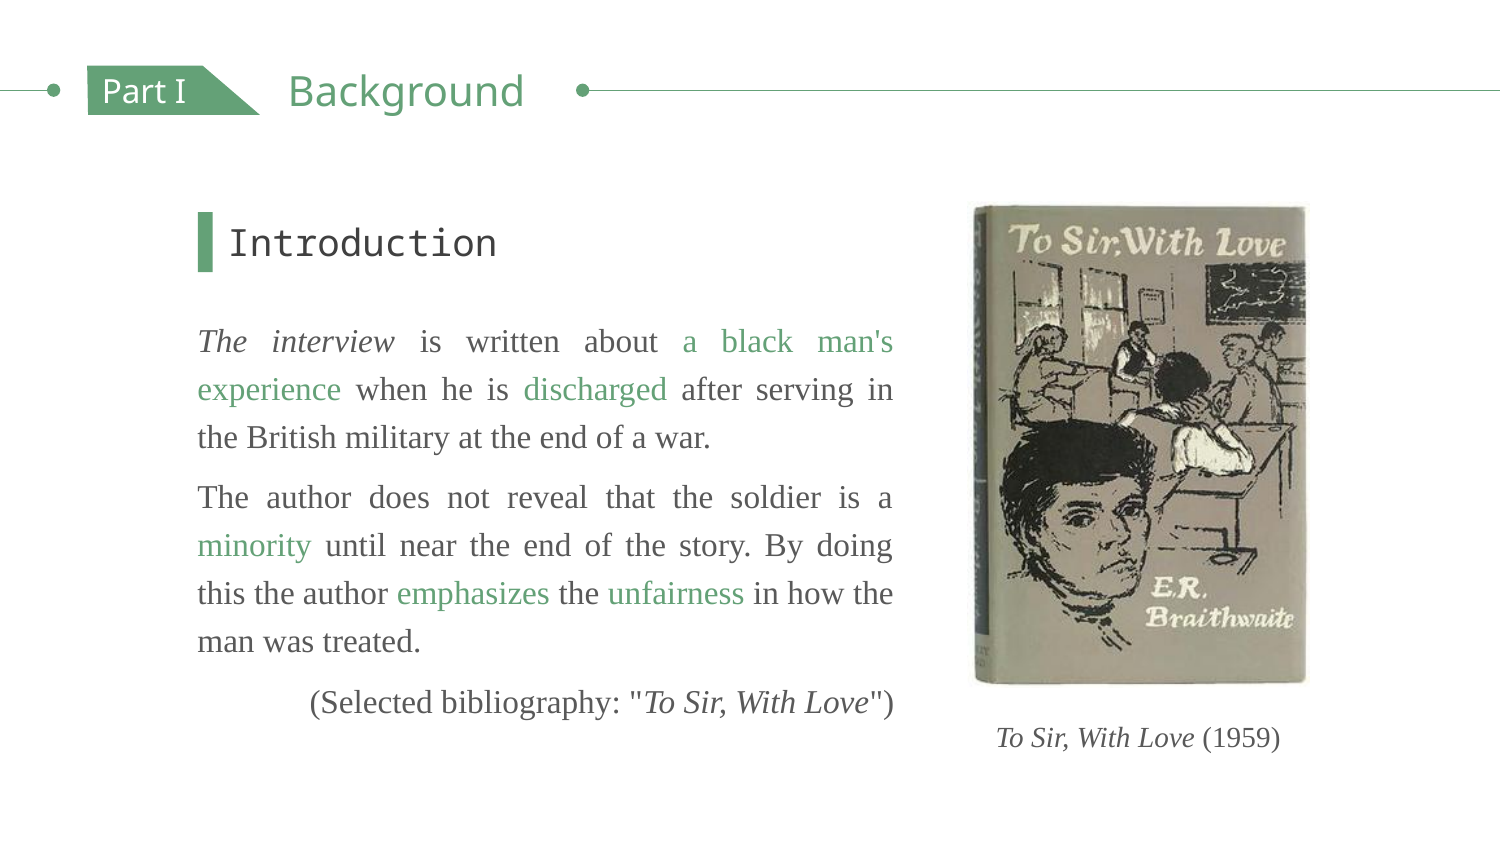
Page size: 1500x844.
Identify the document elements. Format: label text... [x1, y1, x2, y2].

text_box Background [258, 57, 555, 123]
text_box Part I [86, 64, 258, 116]
text_box The interview is written about a black man's experience when he is discharged after serving in the British military at the end of a war. The author does not reveal that the soldier is a minority until near the end of the story. By doing this the author emphasizes the unfairness in how the man was treated. (Selected bibliography: "To Sir, With Love") [182, 304, 909, 746]
text_box To Sir, With Love (1959) [967, 703, 1310, 761]
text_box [577, 84, 1500, 96]
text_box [23, 60, 35, 120]
picture [967, 201, 1310, 689]
text_box Introduction [212, 211, 592, 272]
text_box [197, 211, 214, 273]
